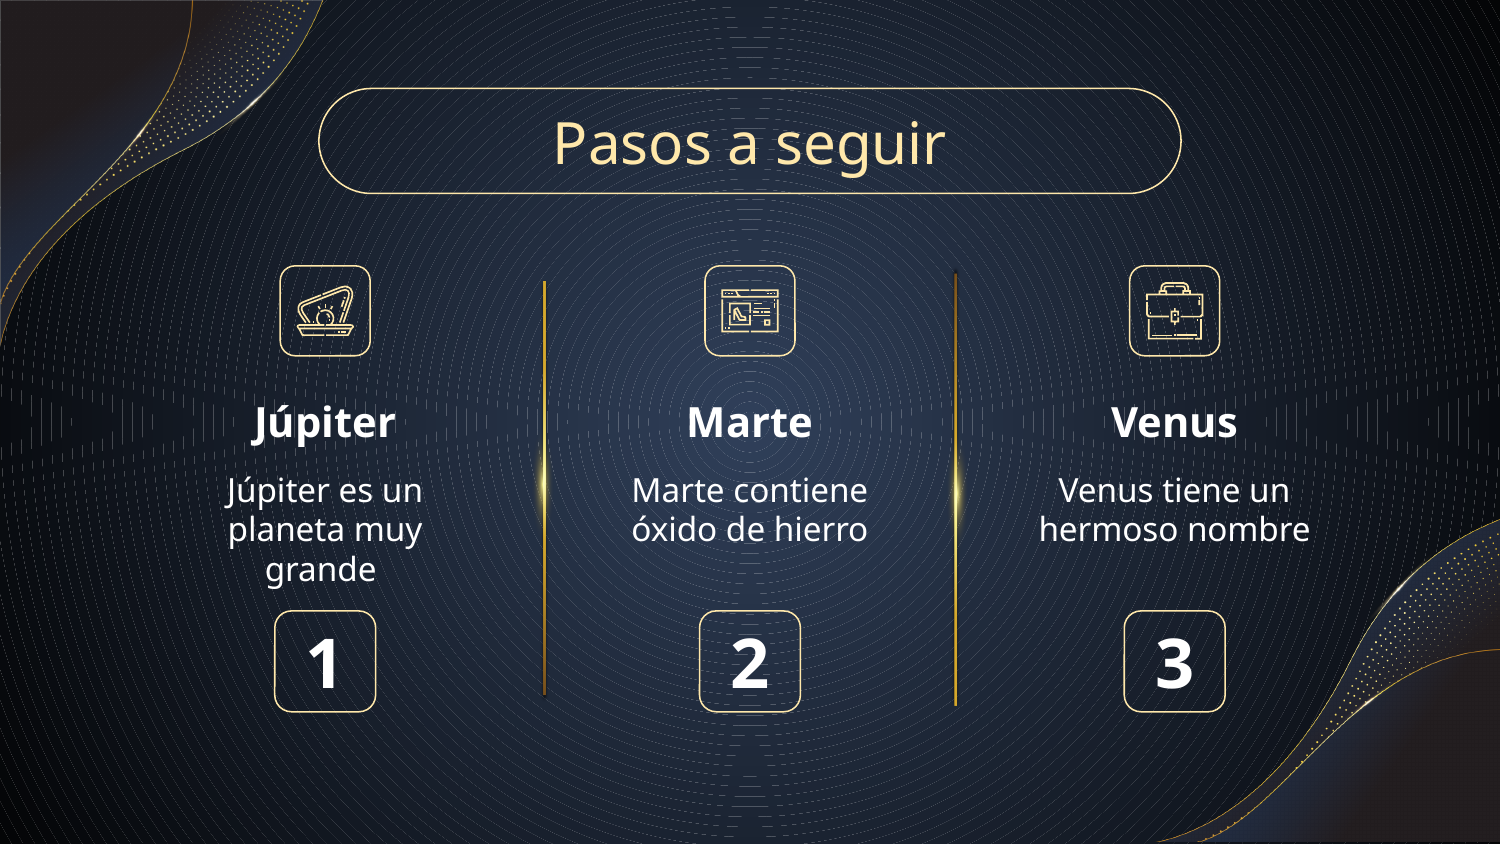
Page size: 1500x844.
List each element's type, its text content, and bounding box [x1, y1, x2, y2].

subtitle Júpiter [158, 400, 492, 461]
text_box 1 [274, 610, 376, 712]
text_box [1129, 265, 1220, 357]
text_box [704, 265, 796, 357]
picture [1124, 493, 1500, 842]
subtitle Venus [1008, 400, 1341, 461]
title Pasos a seguir [118, 88, 1382, 194]
picture [523, 274, 564, 703]
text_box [279, 265, 371, 357]
picture [1, 1, 348, 377]
text_box 3 [1124, 610, 1226, 712]
subtitle Marte contiene óxido de hierro [583, 461, 917, 550]
subtitle Venus tiene un hermoso nombre [1008, 461, 1341, 550]
picture [936, 265, 977, 713]
text_box 2 [699, 610, 801, 712]
subtitle Júpiter es un planeta muy grande [158, 461, 492, 550]
subtitle Marte [583, 400, 917, 461]
